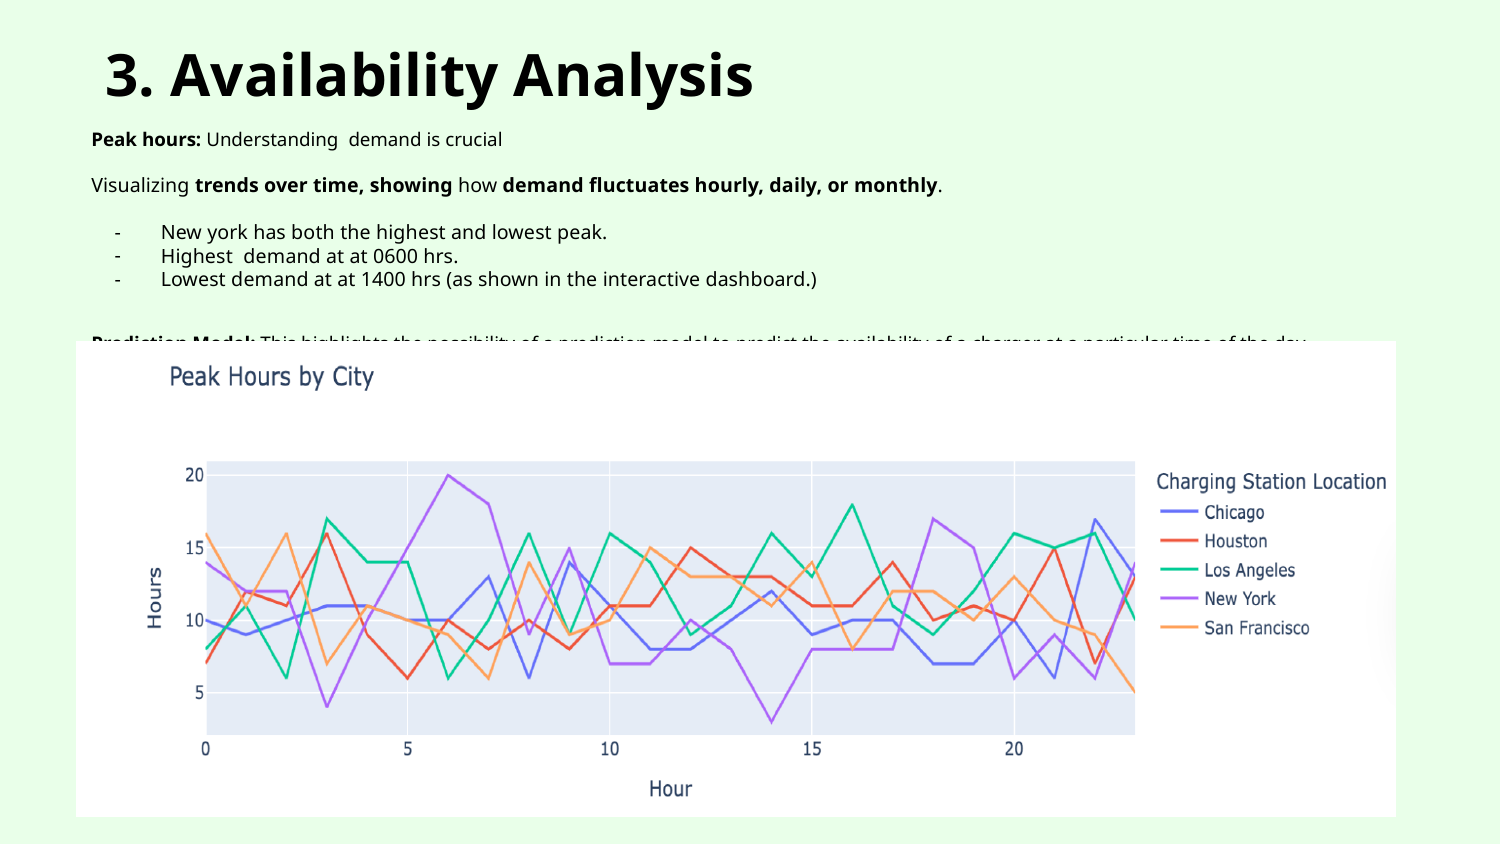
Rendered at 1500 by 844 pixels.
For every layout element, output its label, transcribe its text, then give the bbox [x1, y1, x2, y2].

picture [76, 341, 1396, 817]
title 3. Availability Analysis [90, 12, 1410, 112]
list Peak hours: Understanding demand is crucial Visualizing trends over time, showing how demand fluctuates hourly, daily, or monthly. New york has both the highest and lowest peak. Highest demand at at 0600 hrs. Lowest demand at at 1400 hrs (as shown in the interactive dashboard.) Prediction Model: This highlights the possibility of a prediction model to predict the availability of a charger at a particular time of the day. [76, 112, 1473, 371]
